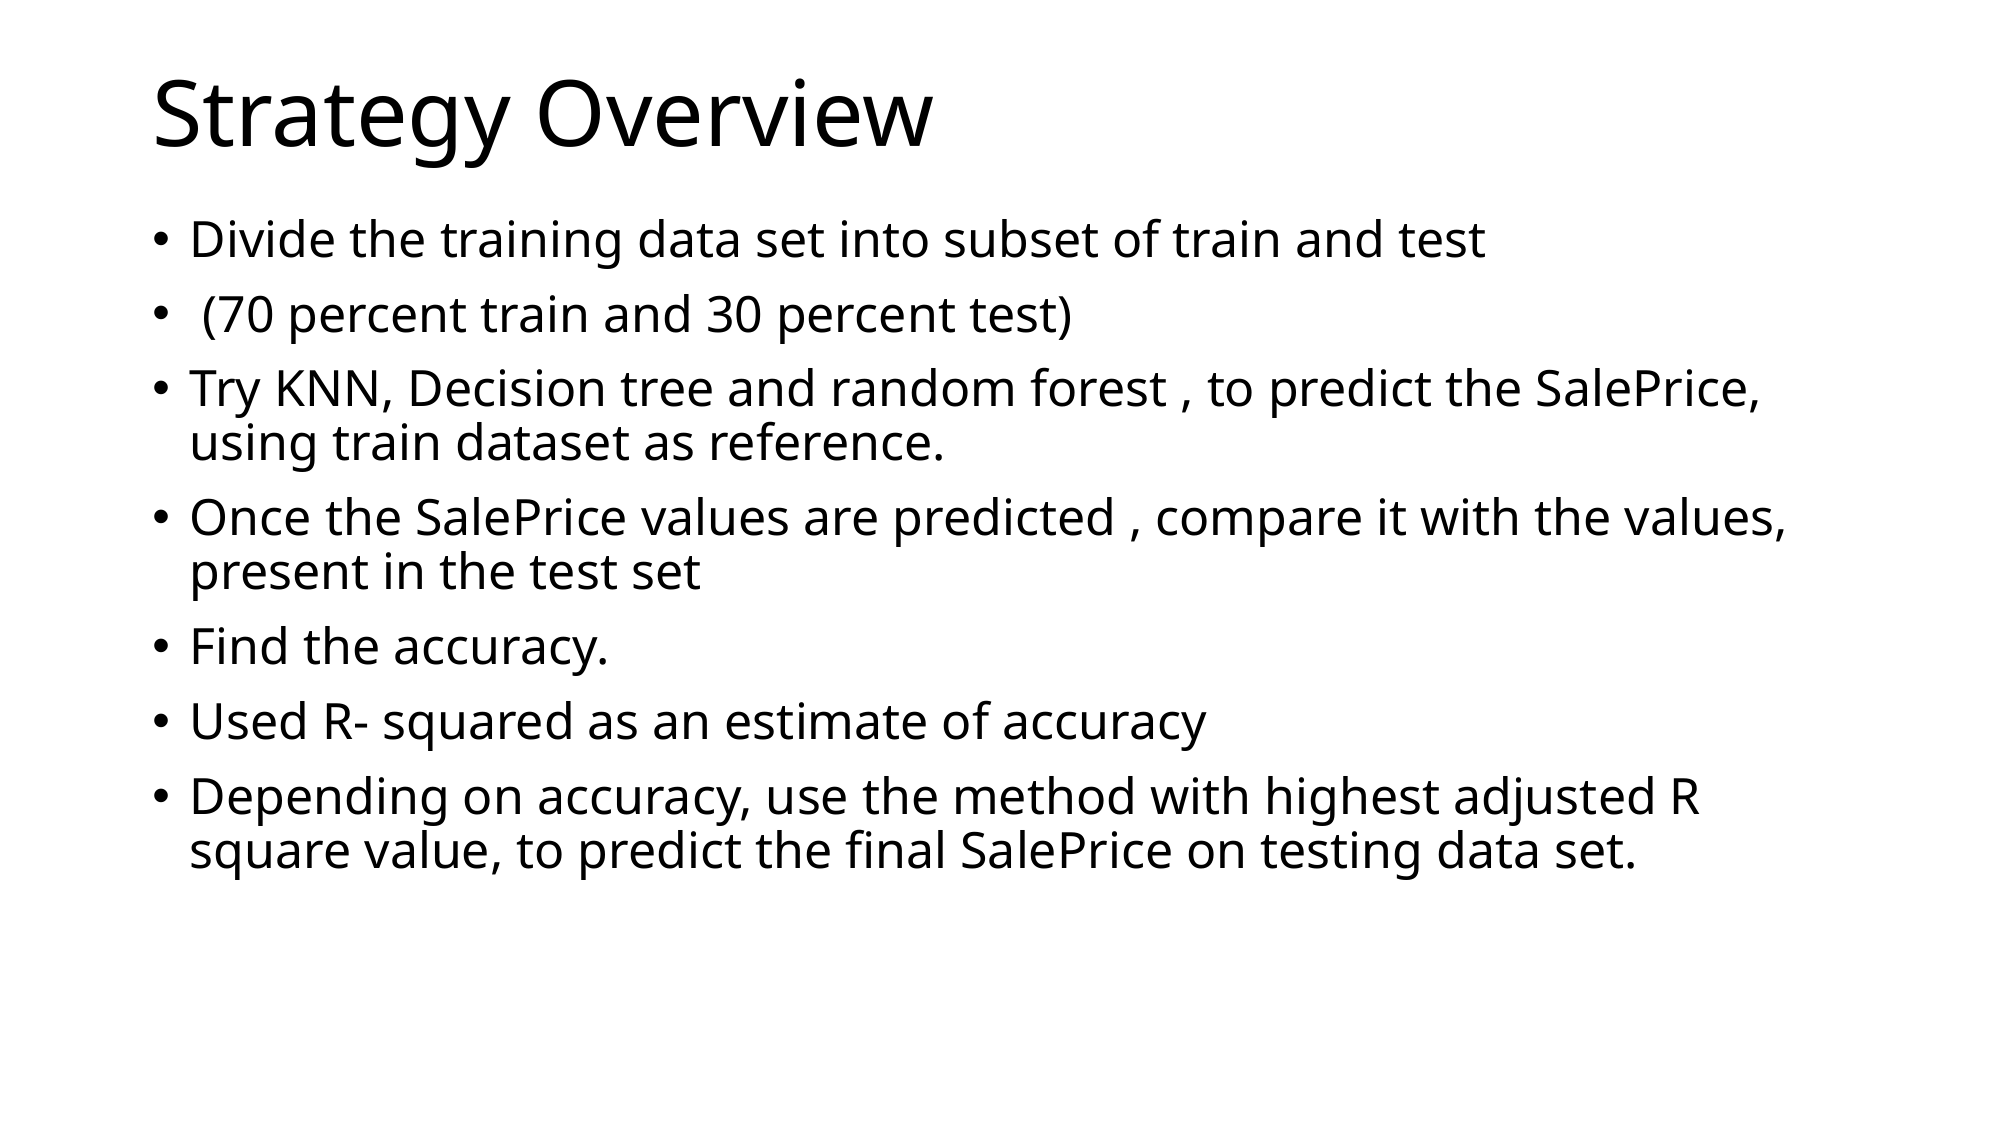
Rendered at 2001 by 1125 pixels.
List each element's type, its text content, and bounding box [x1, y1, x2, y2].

title Strategy Overview [137, 59, 1863, 174]
list Divide the training data set into subset of train and test (70 percent train and 30 percent test) Try KNN, Decision tree and random forest , to predict the SalePrice, using train dataset as reference. Once the SalePrice values are predicted , compare it with the values, present in the test set Find the accuracy. Used R- squared as an estimate of accuracy Depending on accuracy, use the method with highest adjusted R square value, to predict the final SalePrice on testing data set. [137, 206, 1863, 1014]
